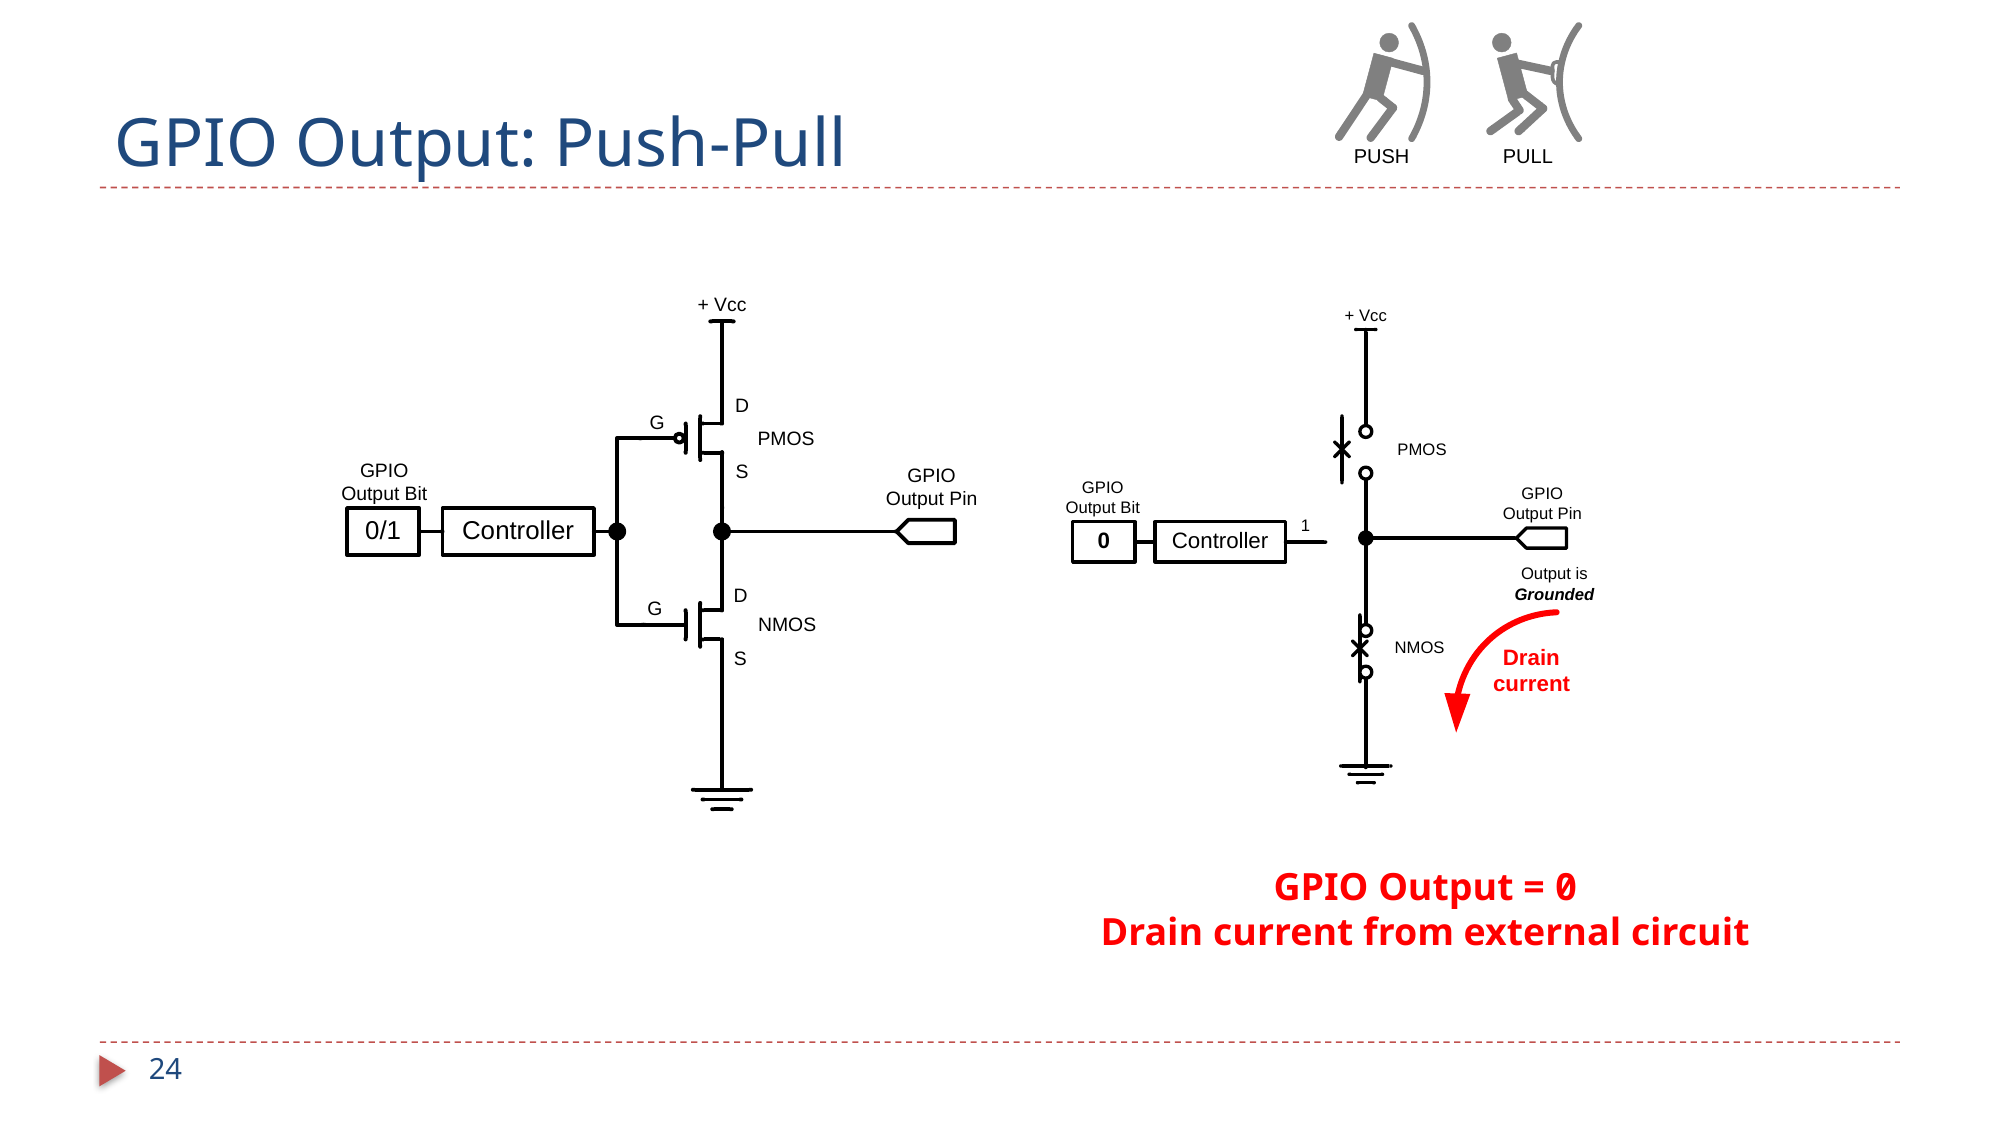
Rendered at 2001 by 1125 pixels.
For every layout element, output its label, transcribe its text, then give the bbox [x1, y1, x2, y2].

picture [1062, 300, 1598, 788]
title GPIO Output: Push-Pull [99, 24, 1900, 188]
slide_number 24 [133, 1042, 568, 1103]
text_box GPIO Output = 0 Drain current from external circuit [1085, 856, 1765, 961]
picture [337, 287, 982, 815]
picture [1312, 16, 1613, 173]
